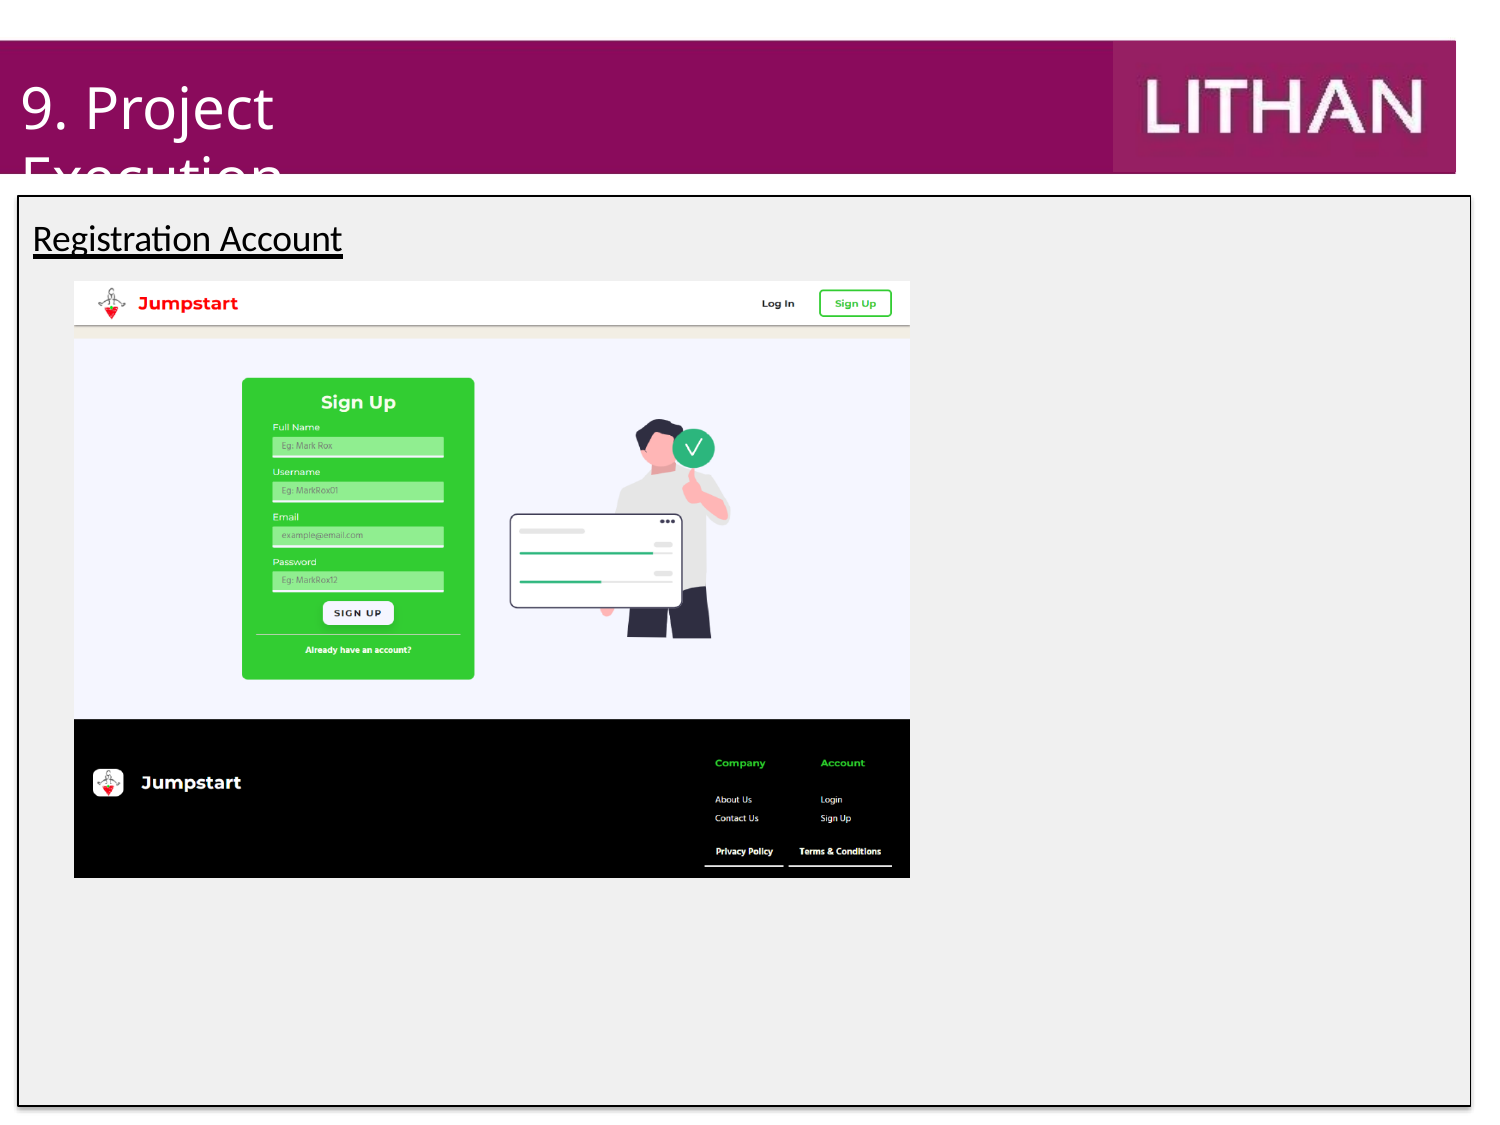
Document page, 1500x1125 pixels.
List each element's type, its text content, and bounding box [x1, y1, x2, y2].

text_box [11, 194, 1477, 1116]
picture [0, 37, 1457, 178]
title 9. Project Execution [18, 68, 541, 194]
picture [74, 281, 911, 878]
